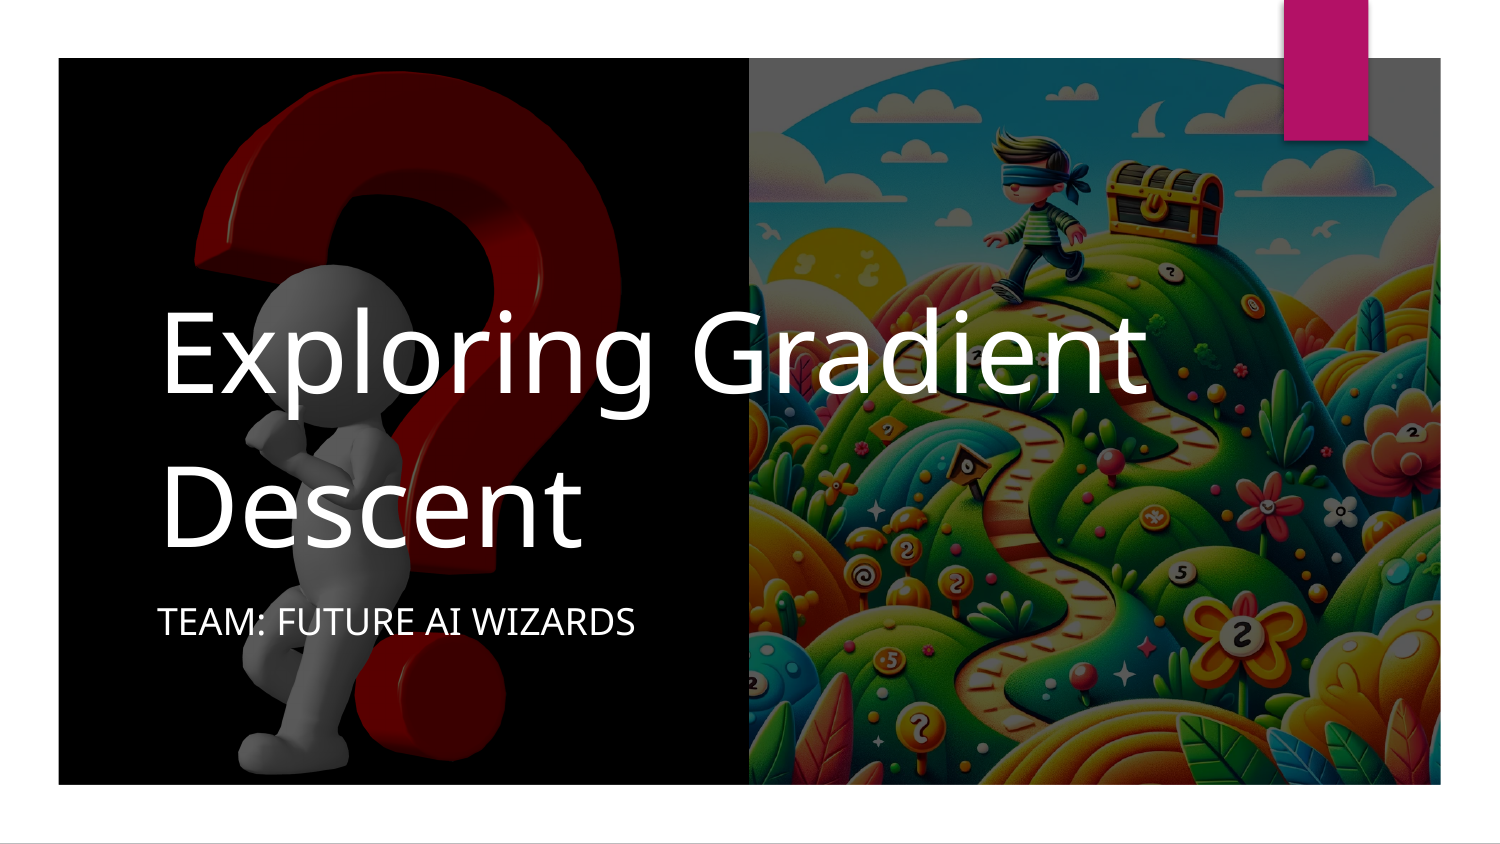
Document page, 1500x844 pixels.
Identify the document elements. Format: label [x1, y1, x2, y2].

picture [58, 57, 1442, 786]
text_box [0, 0, 1500, 844]
